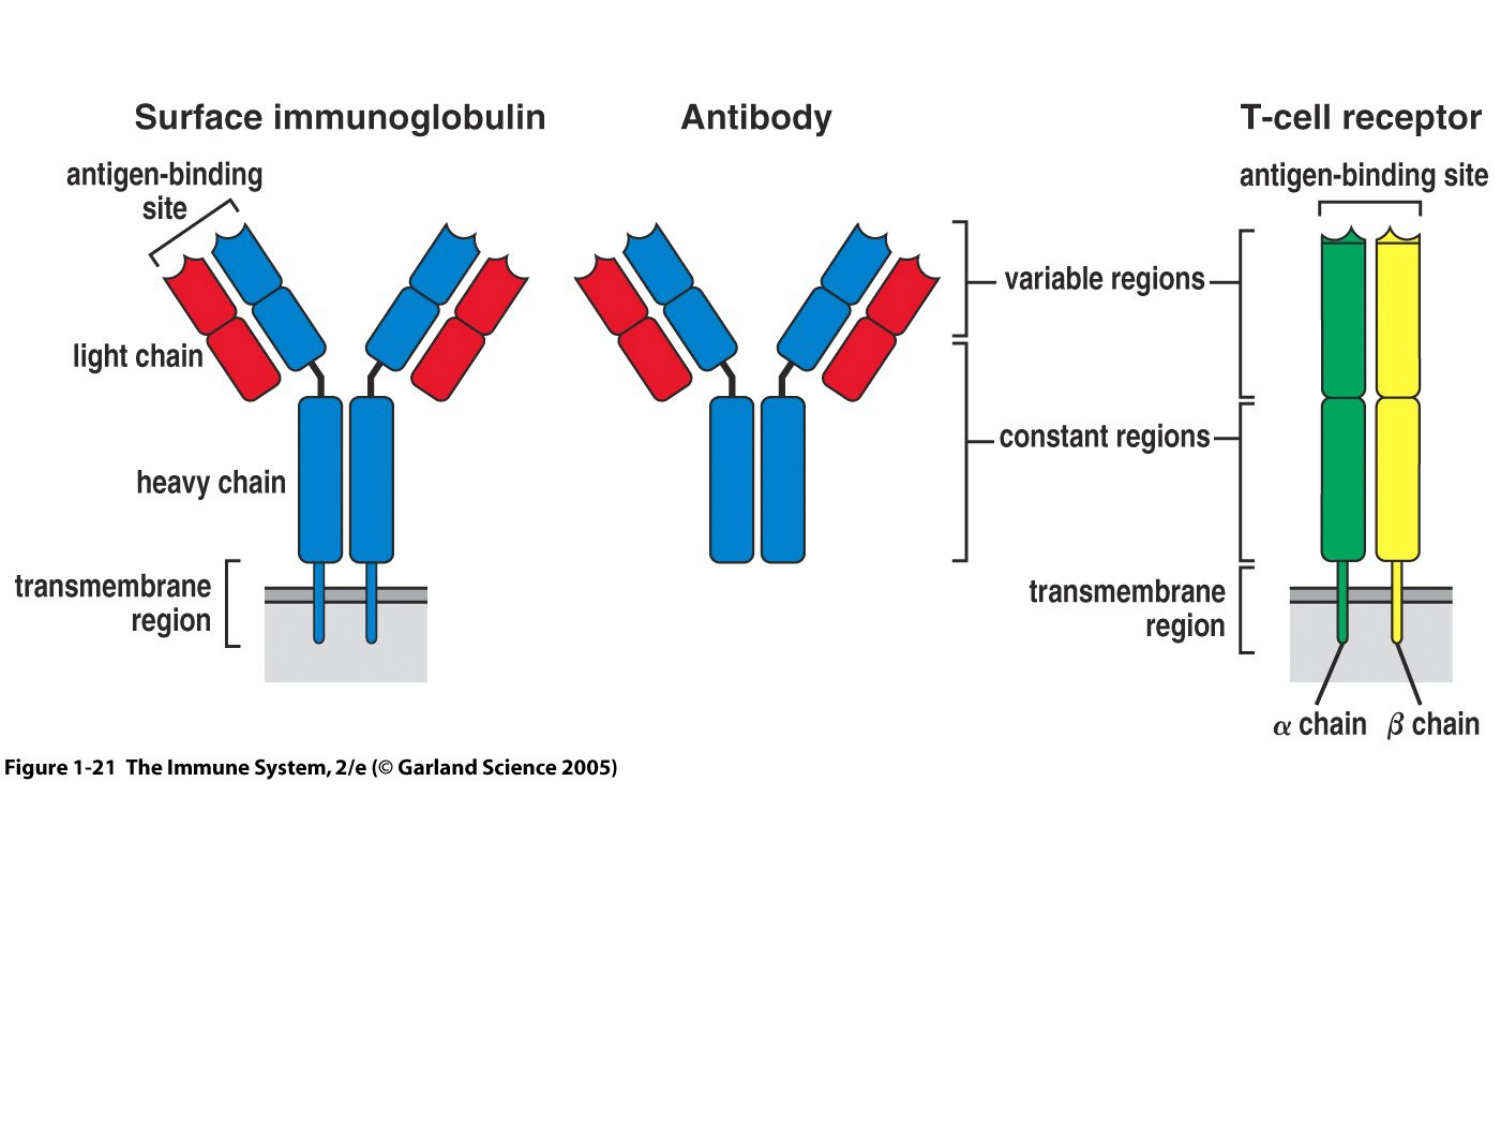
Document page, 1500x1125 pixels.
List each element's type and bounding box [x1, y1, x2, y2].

picture [0, 87, 1500, 781]
